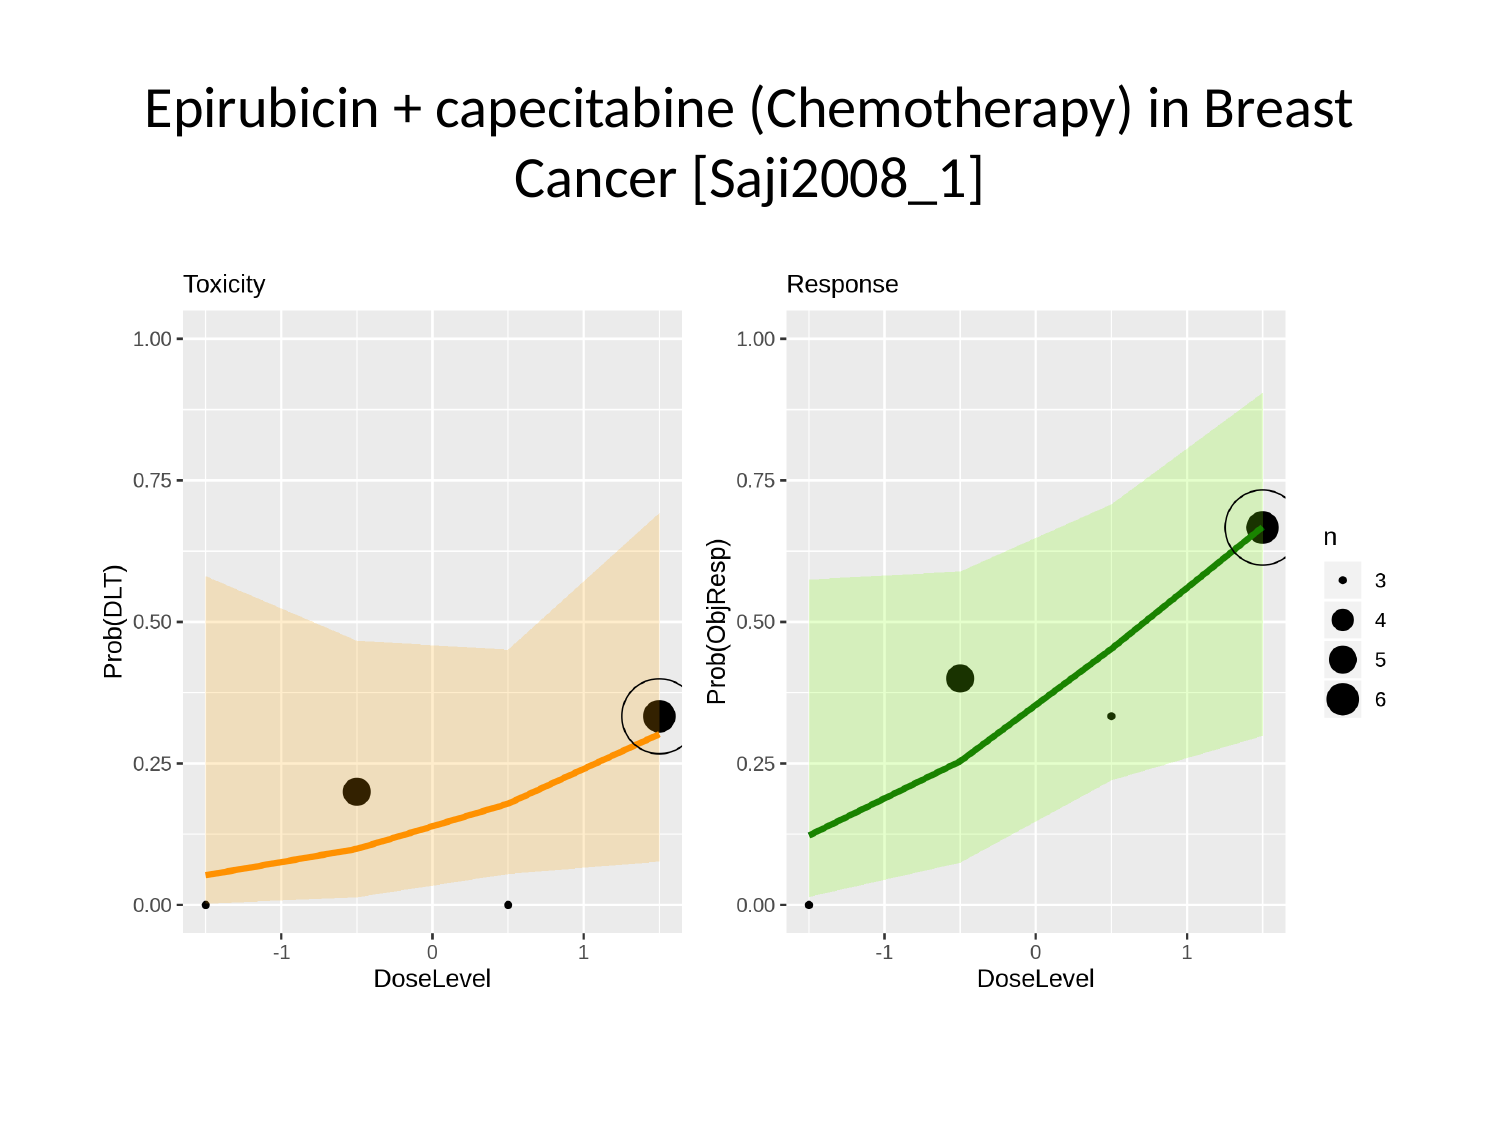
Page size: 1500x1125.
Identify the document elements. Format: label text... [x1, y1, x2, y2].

picture [91, 262, 1411, 1005]
title Epirubicin + capecitabine (Chemotherapy) in Breast Cancer [Saji2008_1] [75, 45, 1425, 233]
